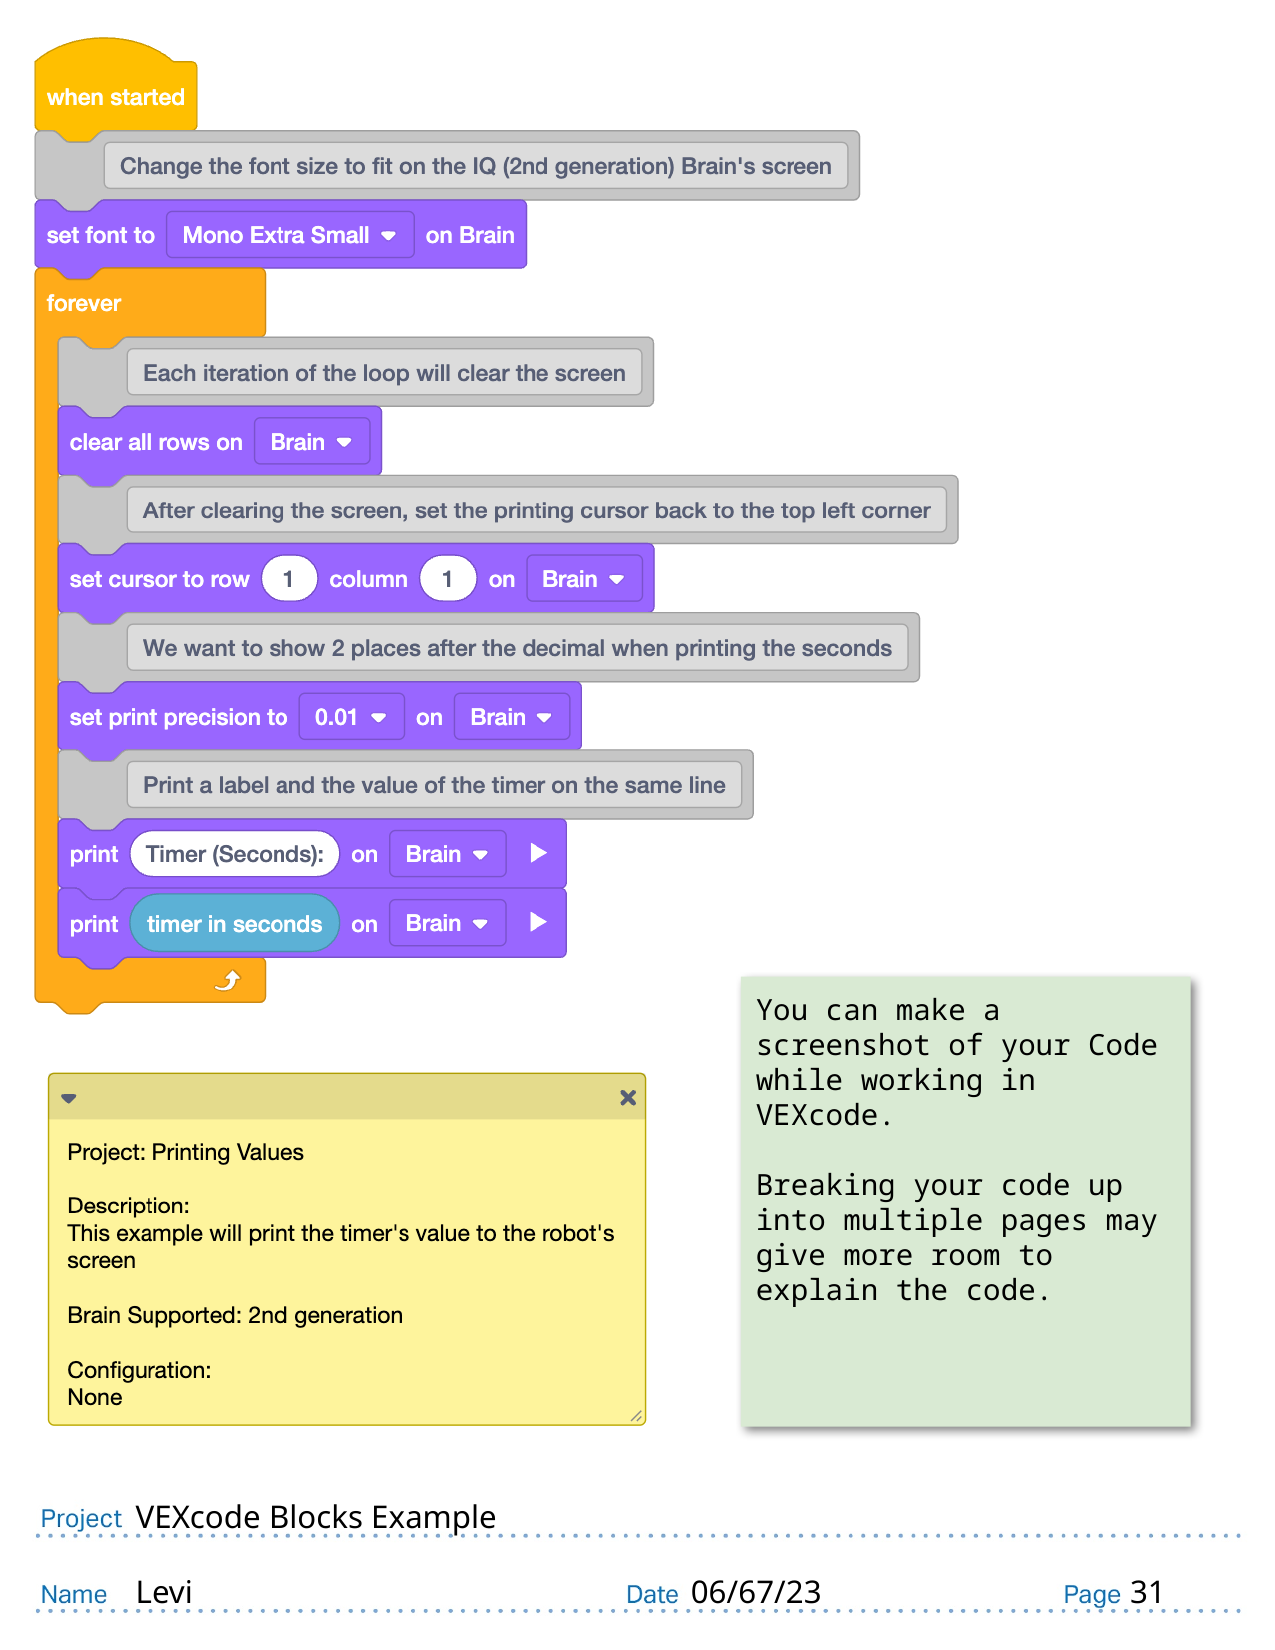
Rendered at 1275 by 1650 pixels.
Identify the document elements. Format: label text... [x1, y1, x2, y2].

title VEXcode Blocks Example [135, 1496, 1236, 1532]
subtitle 06/67/23 [690, 1571, 1052, 1608]
picture [0, 0, 1275, 1650]
subtitle 31 [1130, 1571, 1242, 1608]
subtitle Levi [135, 1571, 662, 1608]
text_box You can make a screenshot of your Code while working in VEXcode. Breaking your code up into multiple pages may give more room to explain the code. [740, 976, 1191, 1427]
